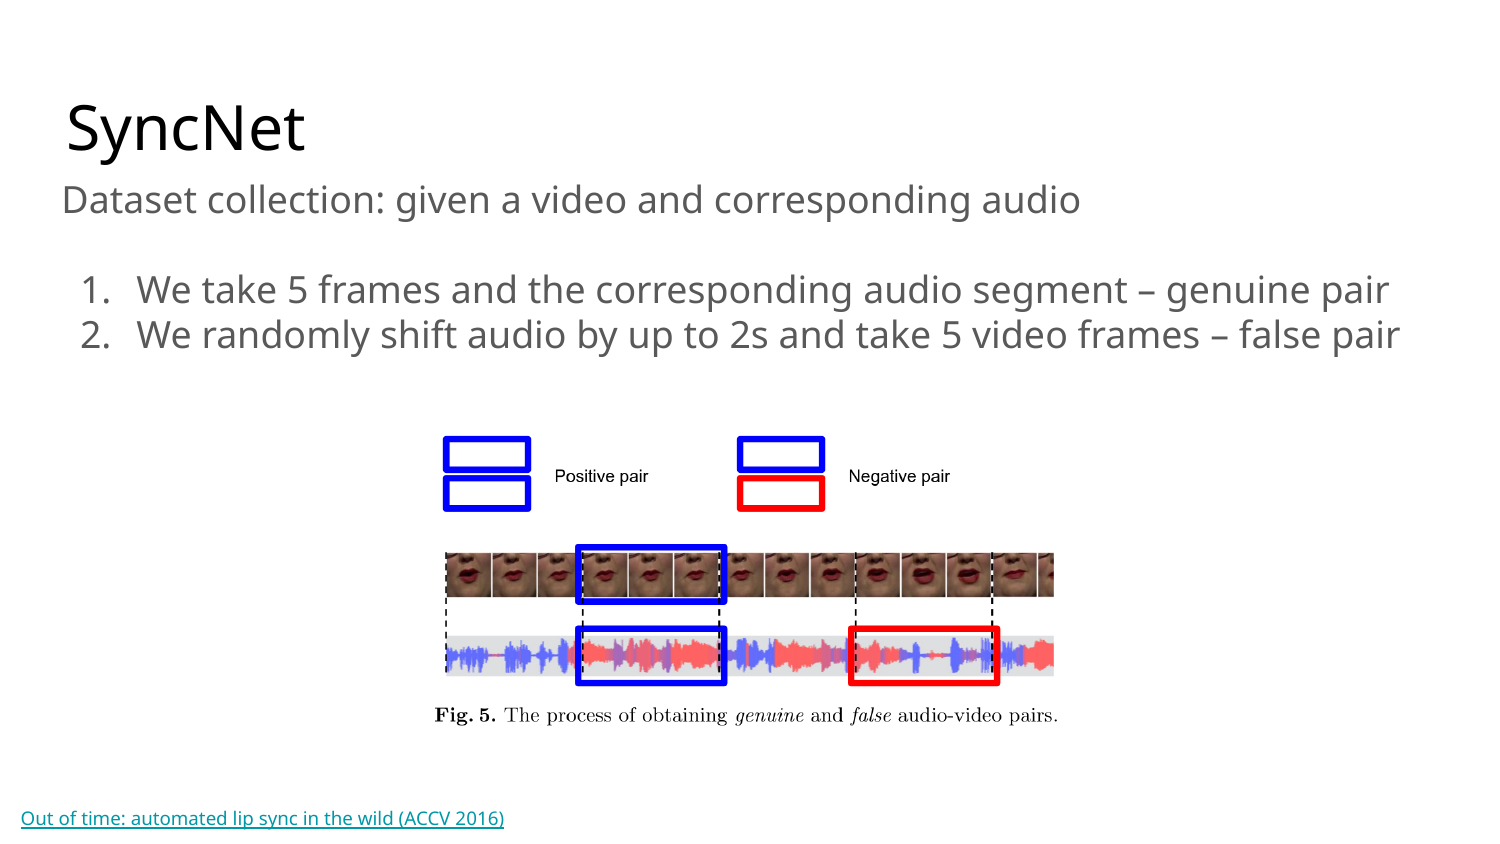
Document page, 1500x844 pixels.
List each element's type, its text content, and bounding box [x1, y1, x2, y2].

picture [417, 421, 1082, 740]
title SyncNet [51, 72, 1449, 167]
text_box Dataset collection: given a video and corresponding audio We take 5 frames and the corresponding audio segment – genuine pair We randomly shift audio by up to 2s and take 5 video frames – false pair [46, 161, 1449, 751]
text_box Out of time: automated lip sync in the wild (ACCV 2016) [5, 791, 1300, 835]
